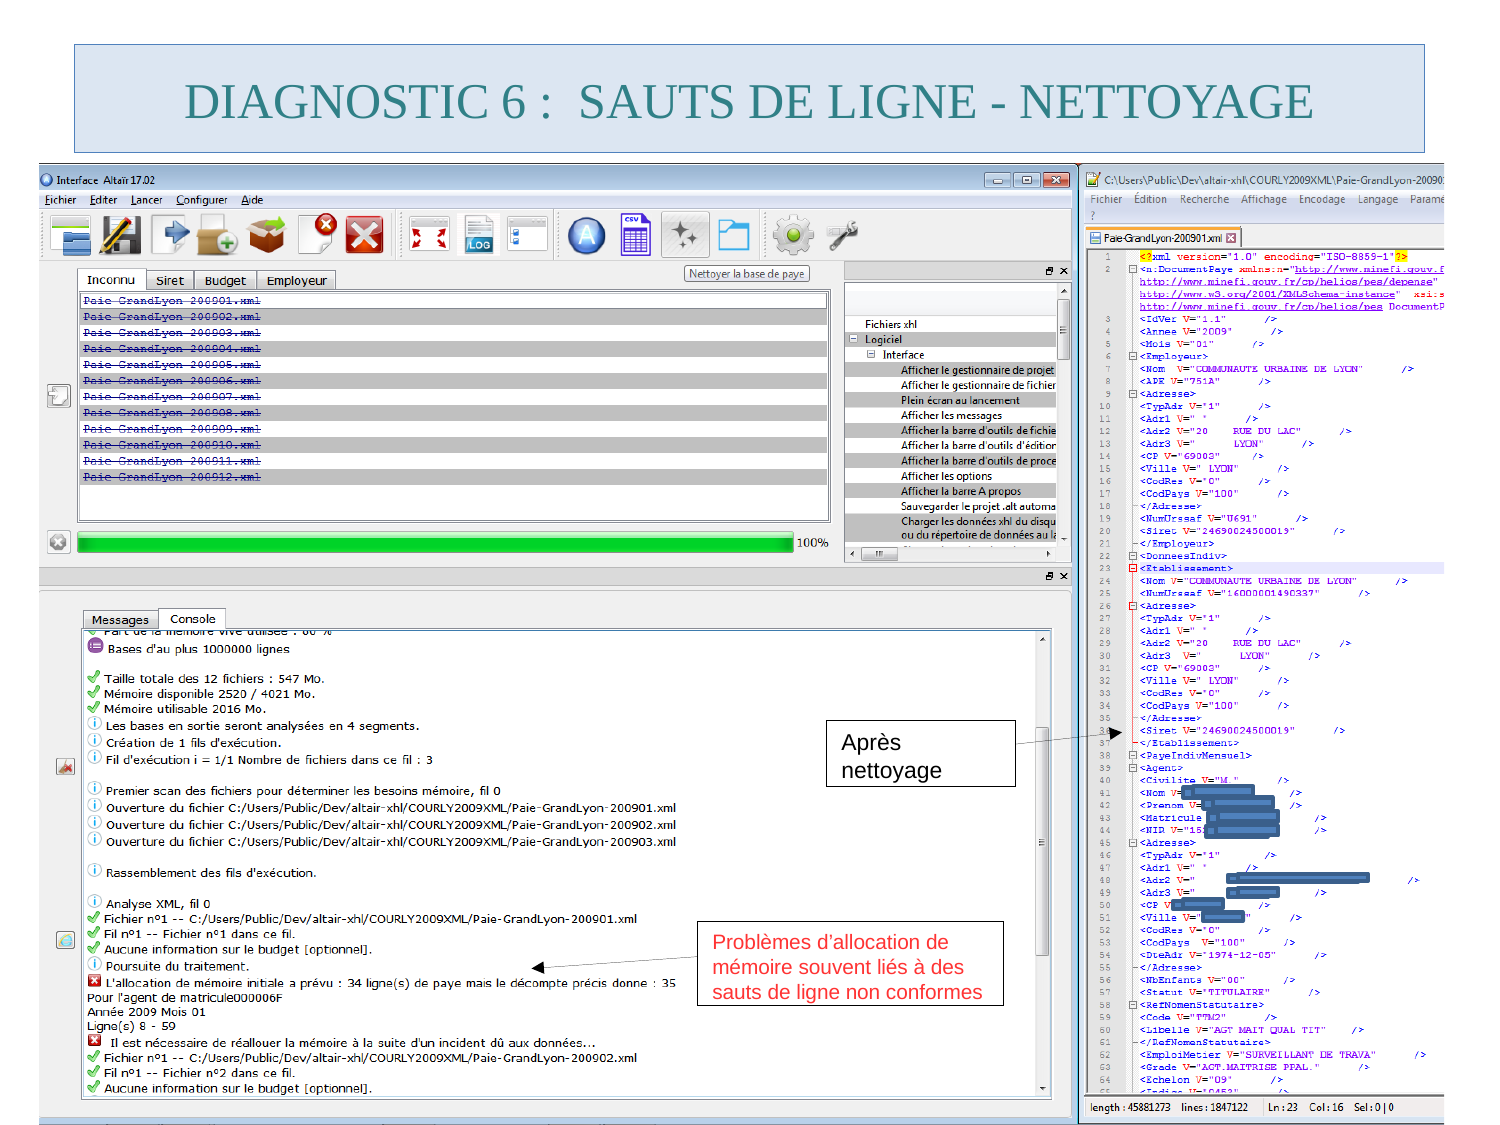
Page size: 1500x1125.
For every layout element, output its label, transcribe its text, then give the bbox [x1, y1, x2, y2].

text_box DIAGNOSTIC 6 : SAUTS DE LIGNE - NETTOYAGE [74, 44, 1425, 153]
picture [38, 163, 1445, 1125]
